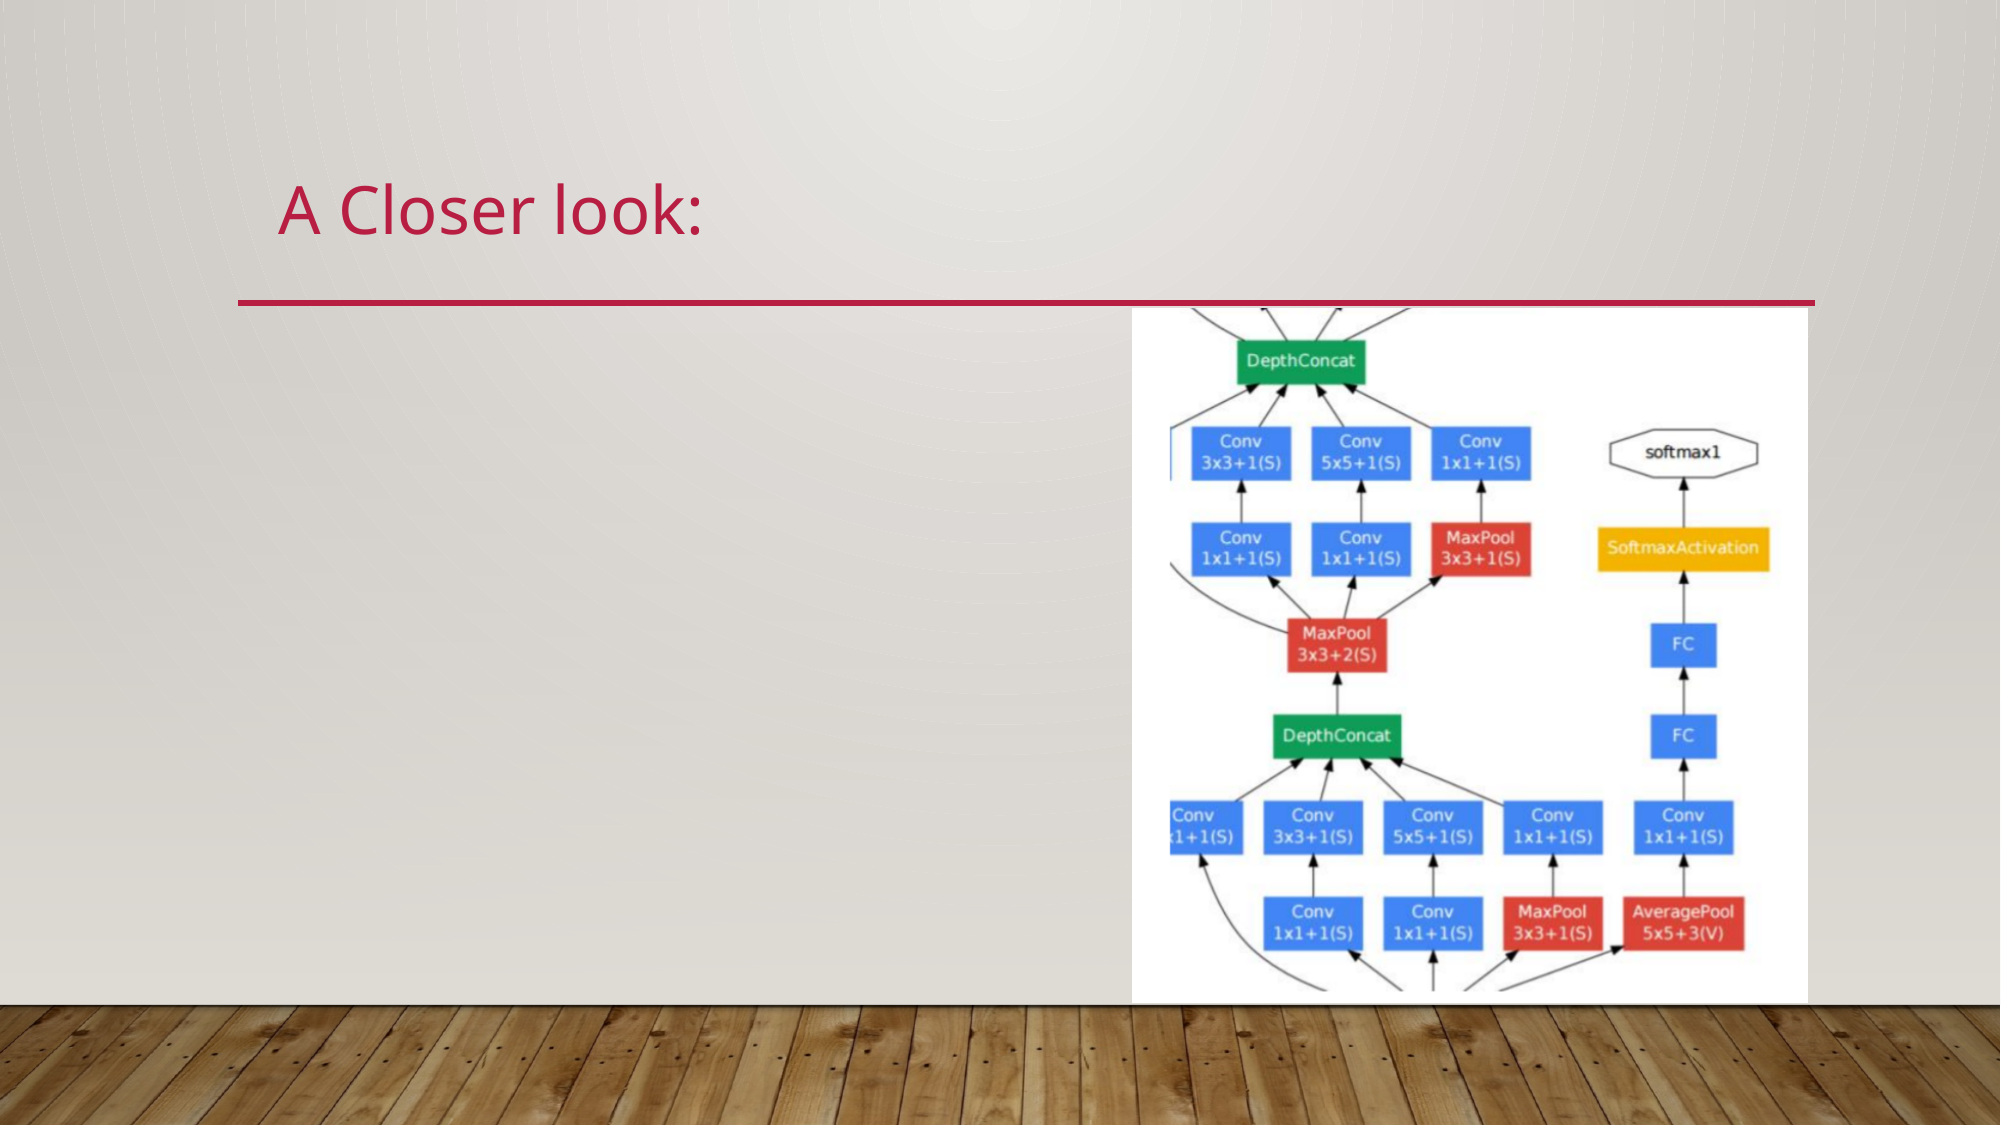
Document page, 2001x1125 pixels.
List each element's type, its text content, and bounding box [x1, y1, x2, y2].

picture [1132, 307, 1808, 1003]
picture [0, 1005, 2000, 1125]
text_box A Closer look: [263, 160, 1058, 256]
